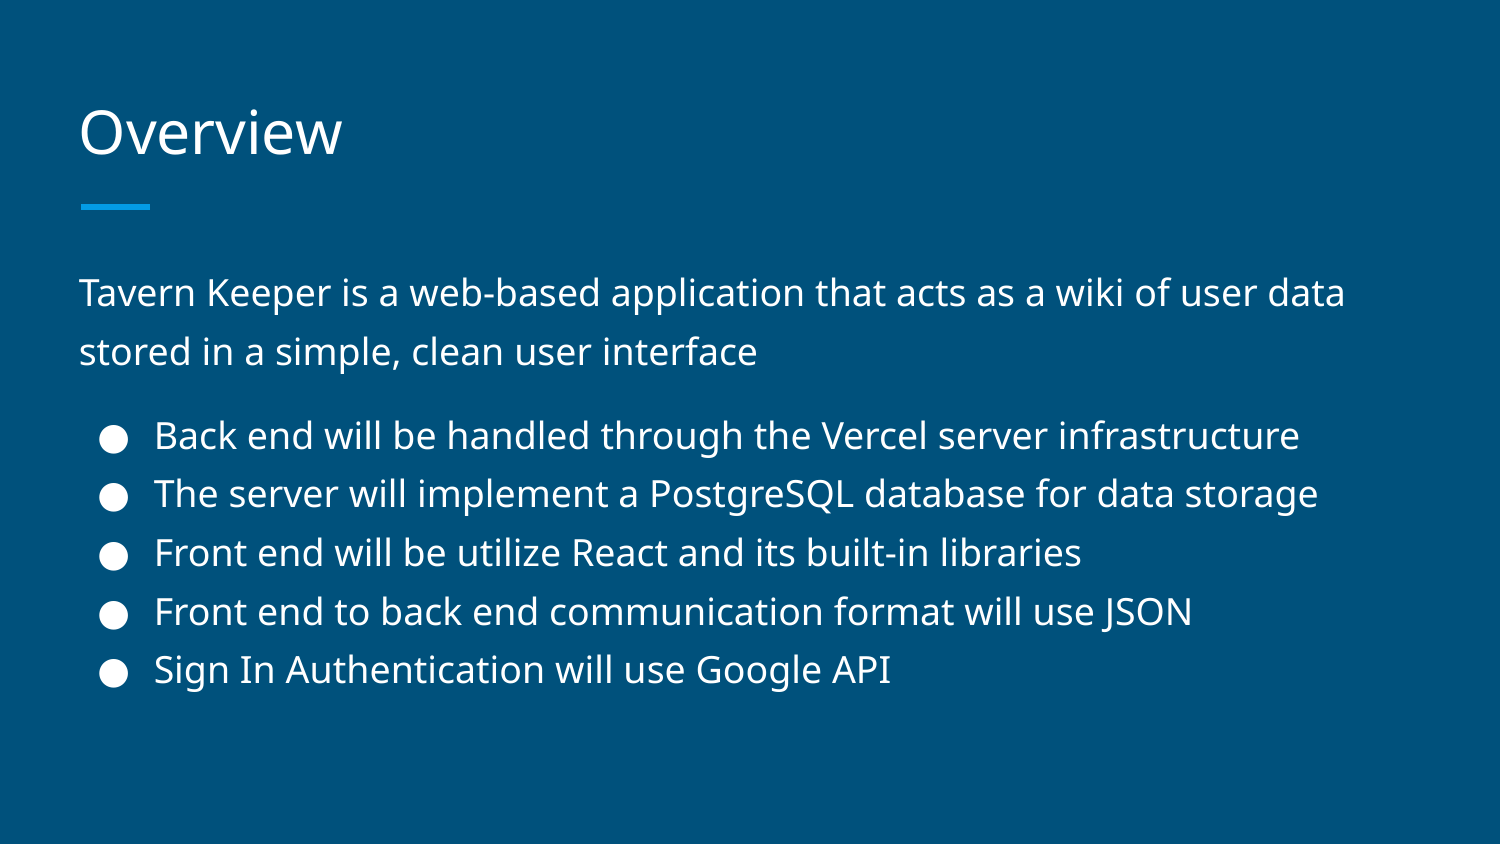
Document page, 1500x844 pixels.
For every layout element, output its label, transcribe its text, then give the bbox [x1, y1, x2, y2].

title Overview [63, 75, 1437, 188]
list Tavern Keeper is a web-based application that acts as a wiki of user data stored in a simple, clean user interface Back end will be handled through the Vercel server infrastructure The server will implement a PostgreSQL database for data storage Front end will be utilize React and its built-in libraries Front end to back end communication format will use JSON Sign In Authentication will use Google API [63, 244, 1437, 750]
